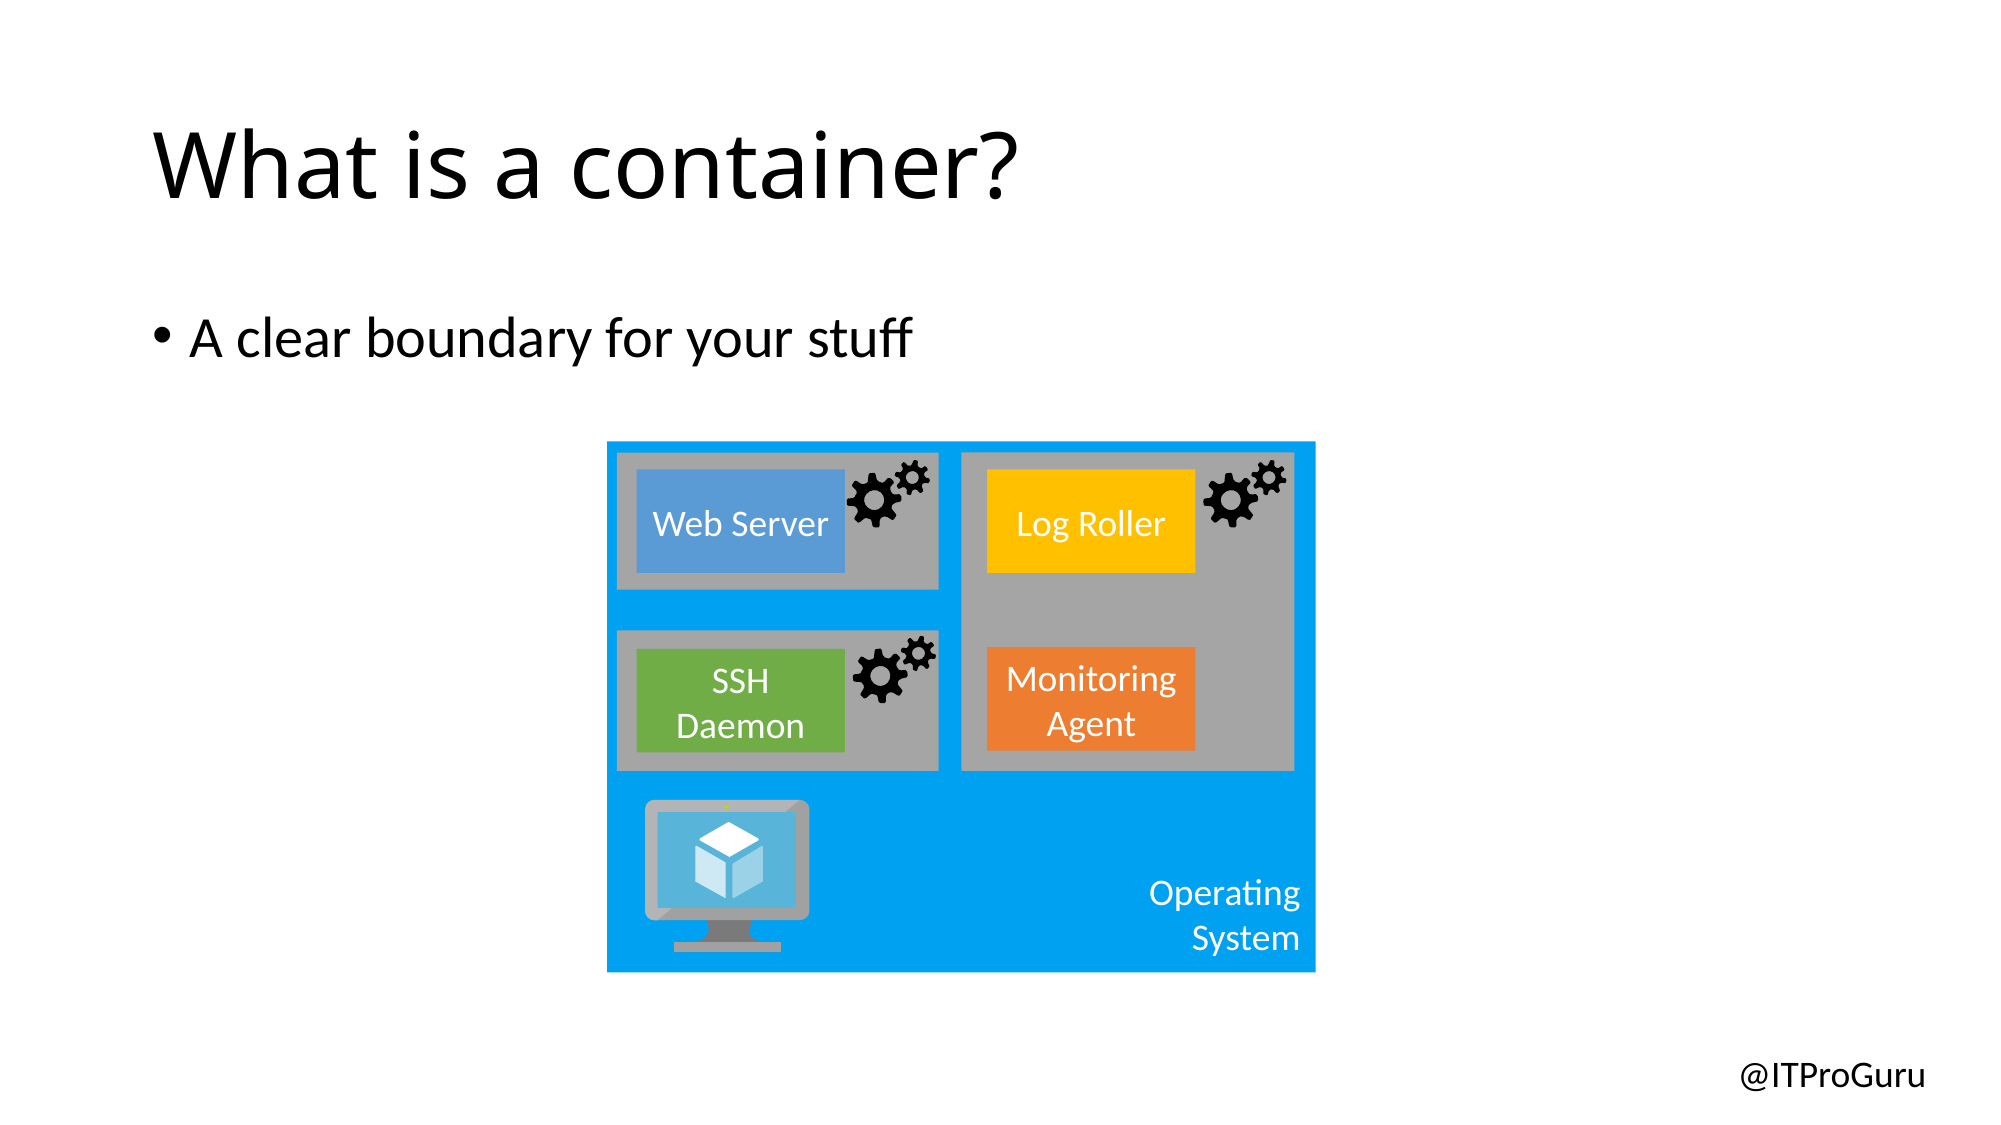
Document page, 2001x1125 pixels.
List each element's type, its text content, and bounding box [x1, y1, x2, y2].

title What is a container? [137, 59, 1863, 278]
text_box [1251, 460, 1287, 496]
picture [646, 800, 809, 951]
text_box SSH Daemon [636, 648, 846, 754]
text_box [846, 472, 902, 528]
list A clear boundary for your stuff [137, 299, 1863, 1014]
text_box [852, 648, 908, 704]
text_box Log Roller [986, 468, 1196, 574]
text_box [894, 460, 930, 496]
text_box Monitoring Agent [986, 646, 1196, 752]
text_box [900, 635, 936, 672]
text_box Web Server [636, 468, 846, 574]
text_box [1203, 472, 1259, 528]
